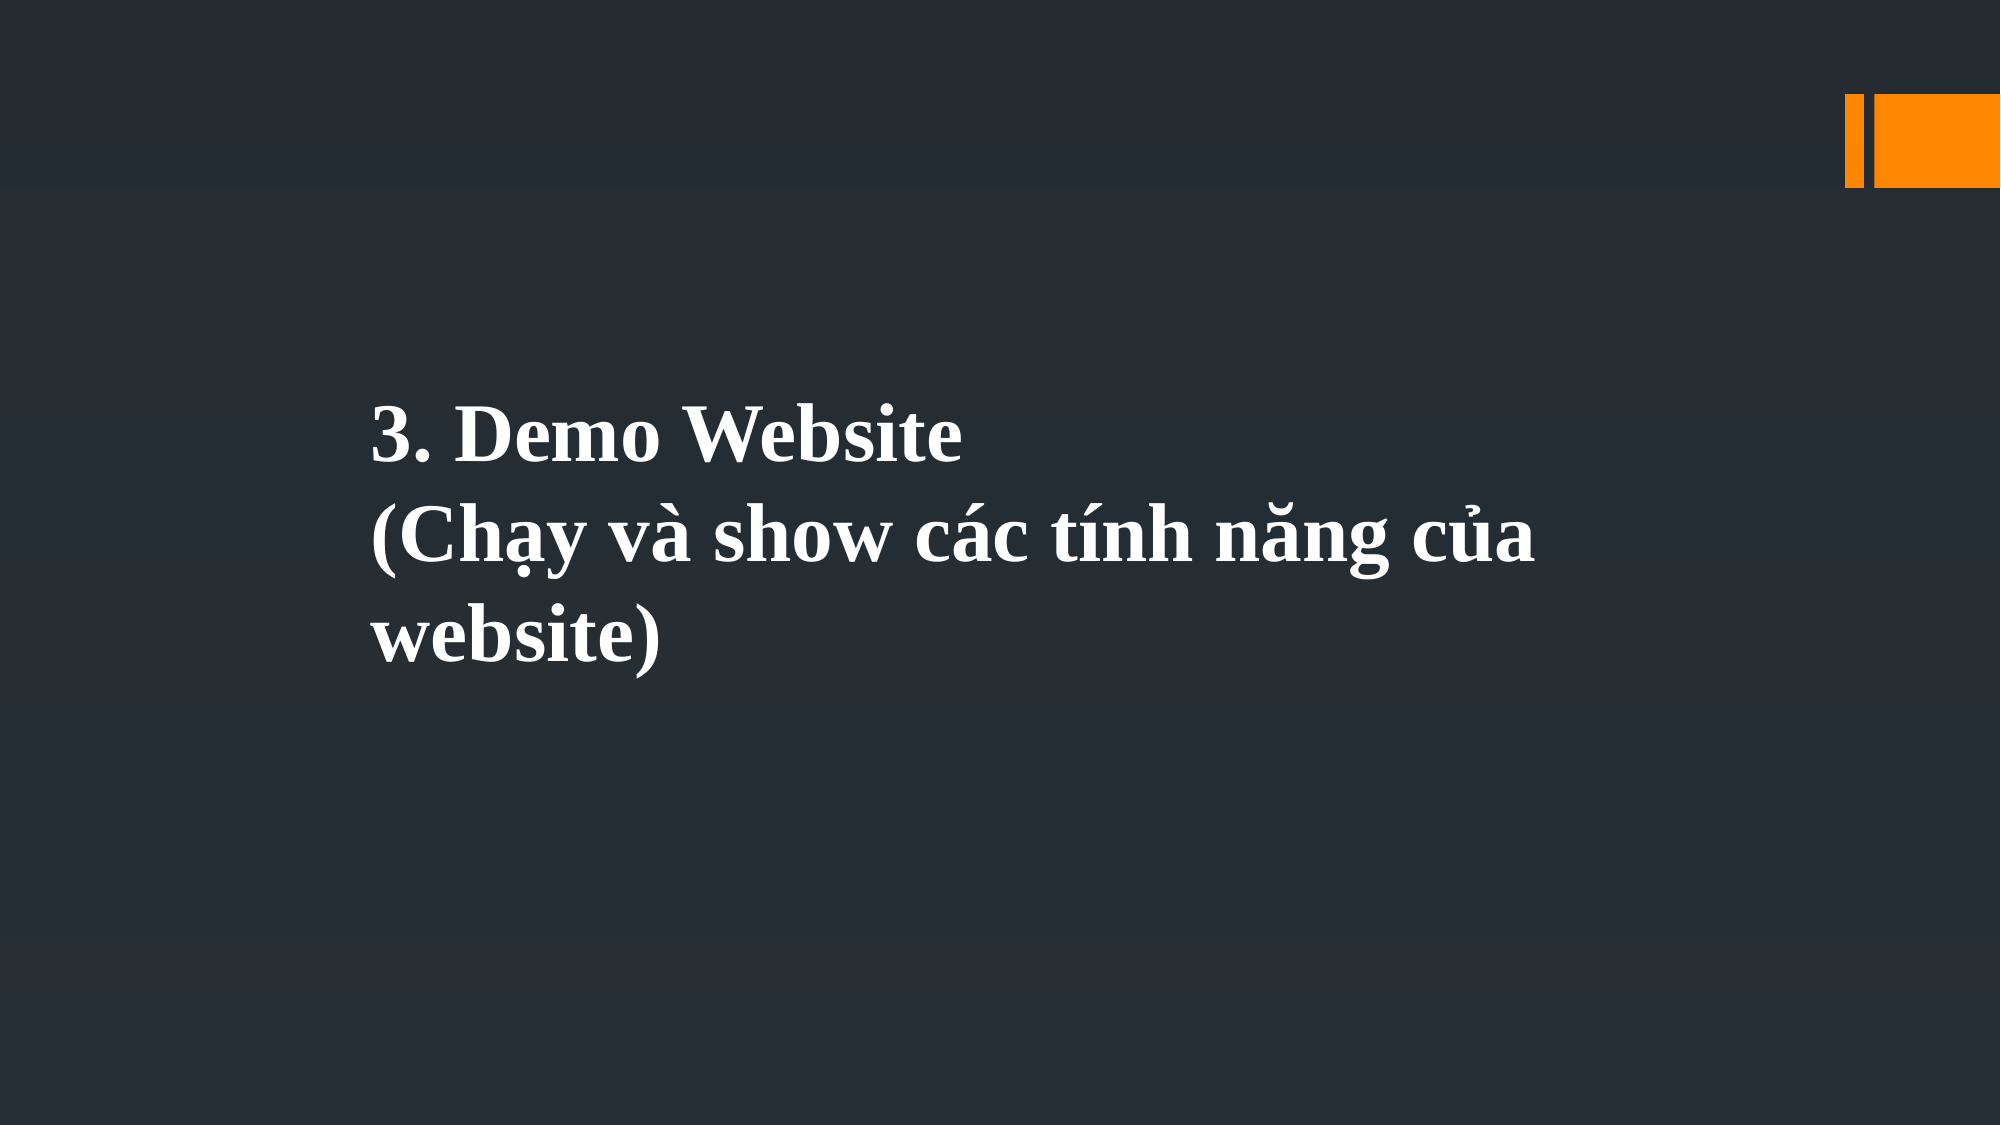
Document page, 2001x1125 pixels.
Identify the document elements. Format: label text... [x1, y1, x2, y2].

text_box 3. Demo Website (Chạy và show các tính năng của website) [356, 370, 1675, 886]
